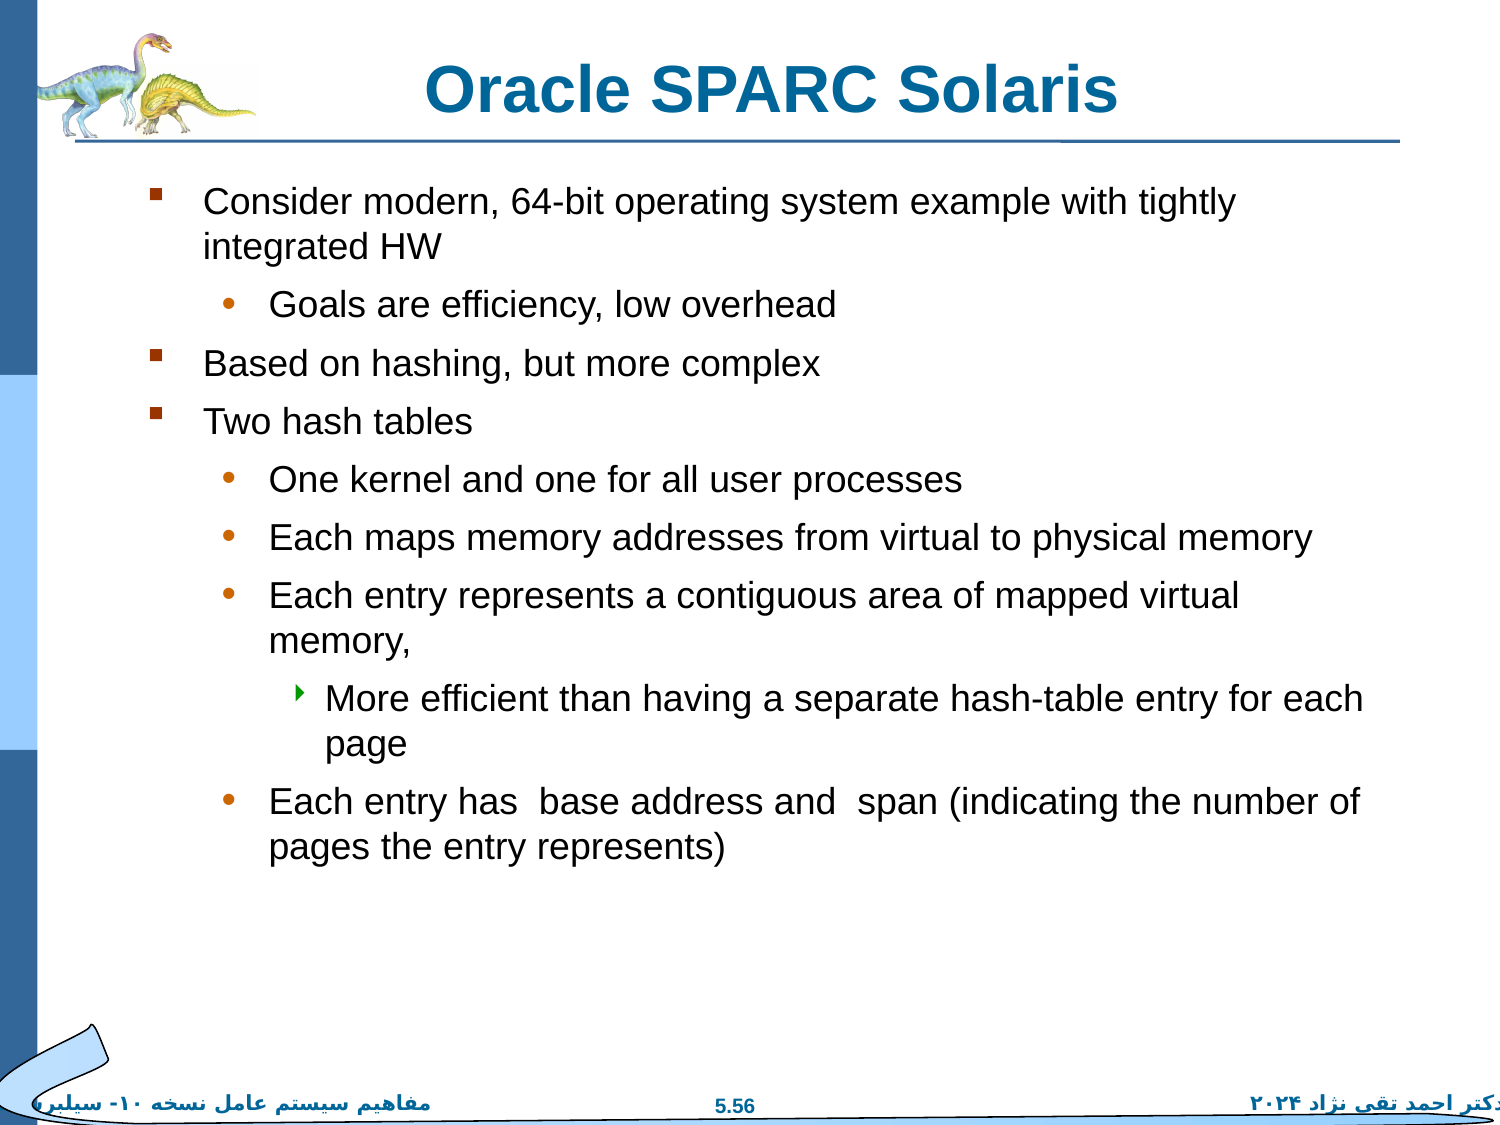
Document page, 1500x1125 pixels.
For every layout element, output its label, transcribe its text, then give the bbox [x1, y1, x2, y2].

list Consider modern, 64-bit operating system example with tightly integrated HW Goals are efficiency, low overhead Based on hashing, but more complex Two hash tables One kernel and one for all user processes Each maps memory addresses from virtual to physical memory Each entry represents a contiguous area of mapped virtual memory, More efficient than having a separate hash-table entry for each page Each entry has base address and span (indicating the number of pages the entry represents) [131, 169, 1392, 1001]
title Oracle SPARC Solaris [119, 38, 1425, 134]
picture [38, 20, 258, 151]
